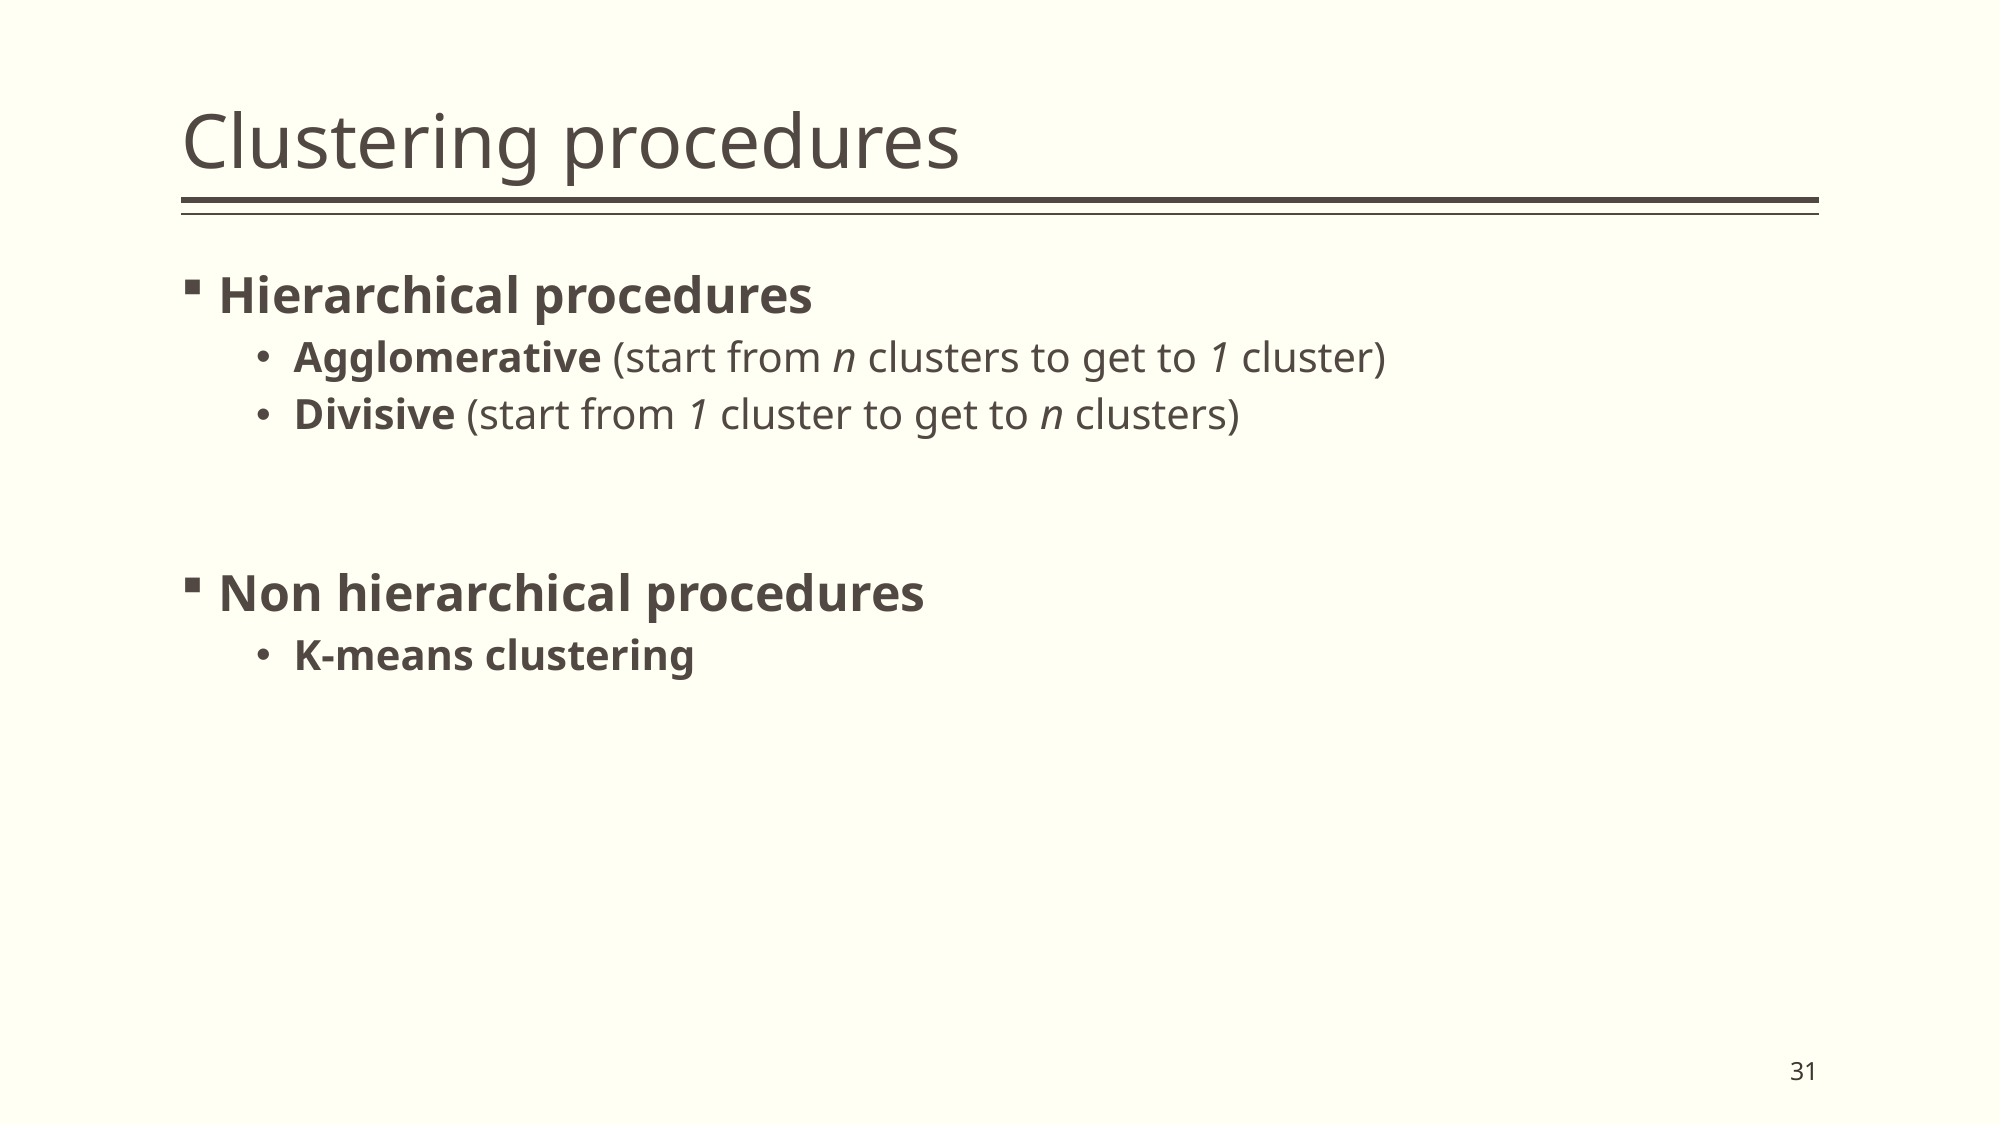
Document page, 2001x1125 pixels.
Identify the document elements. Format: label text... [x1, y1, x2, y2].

list Hierarchical procedures Agglomerative (start from n clusters to get to 1 cluster) Divisive (start from 1 cluster to get to n clusters) Non hierarchical procedures K-means clustering [181, 262, 1819, 1013]
slide_number 31 [1518, 1042, 1819, 1103]
title Clustering procedures [181, 12, 1819, 193]
